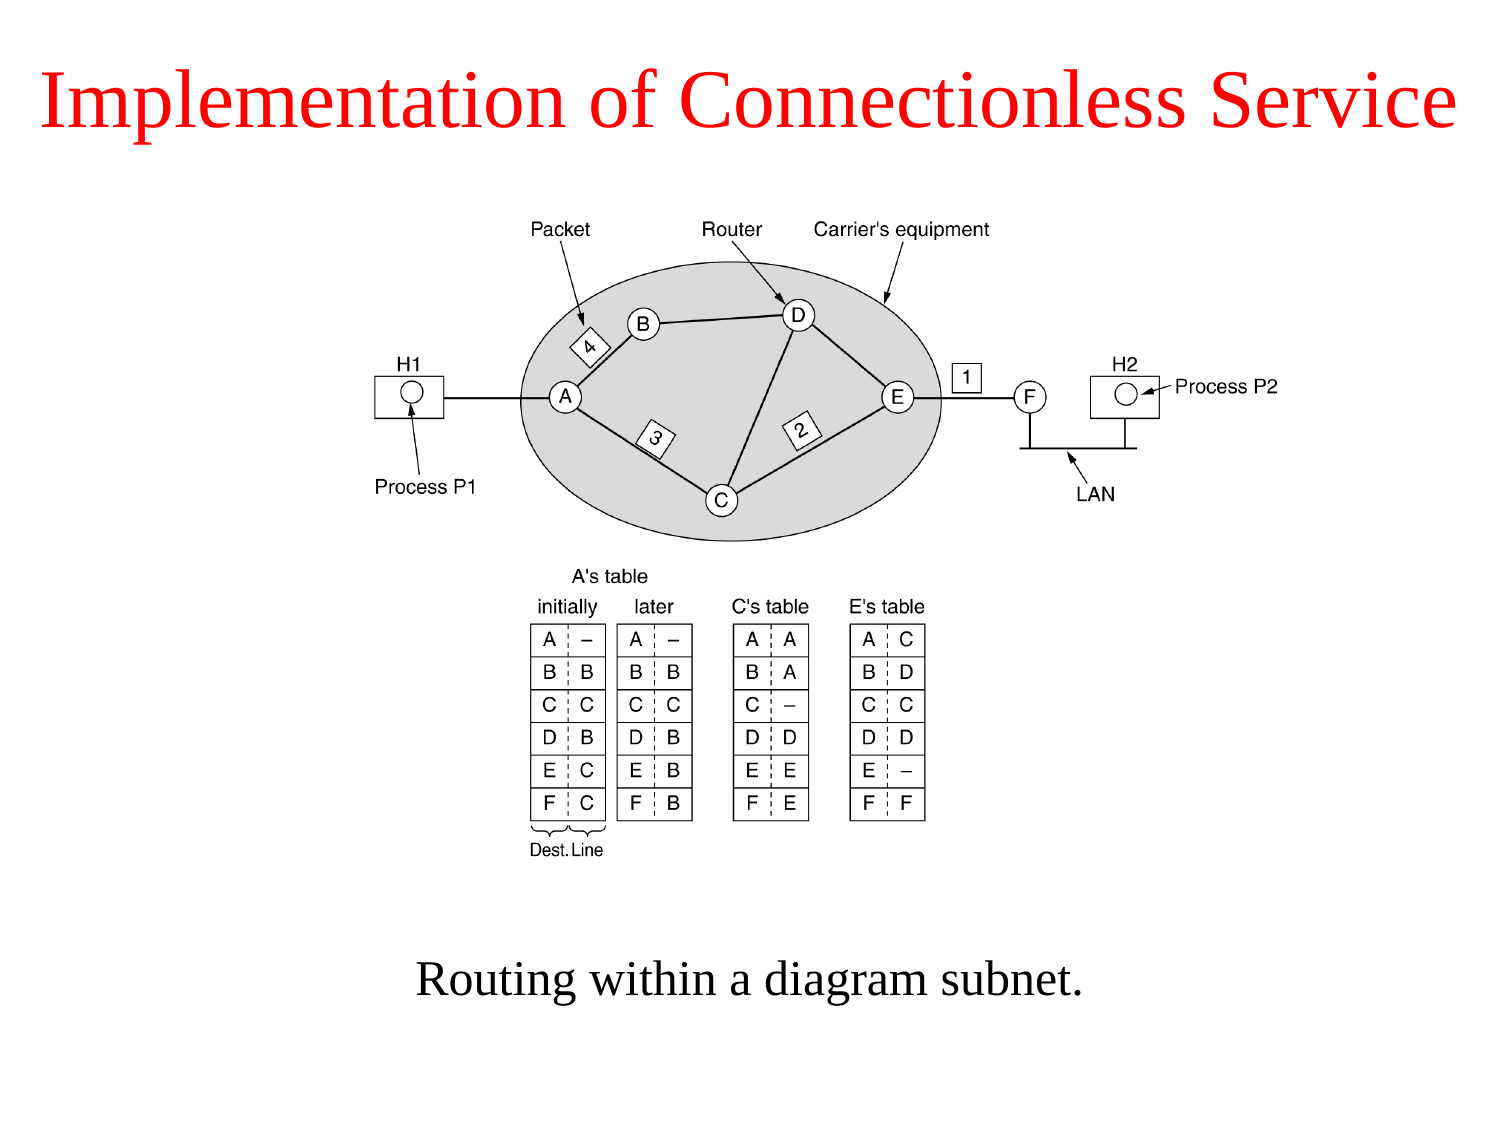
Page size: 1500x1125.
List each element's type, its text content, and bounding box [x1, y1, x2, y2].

title Implementation of Connectionless Service [0, 0, 1500, 188]
picture [371, 216, 1279, 861]
list Routing within a diagram subnet. [0, 937, 1500, 1075]
